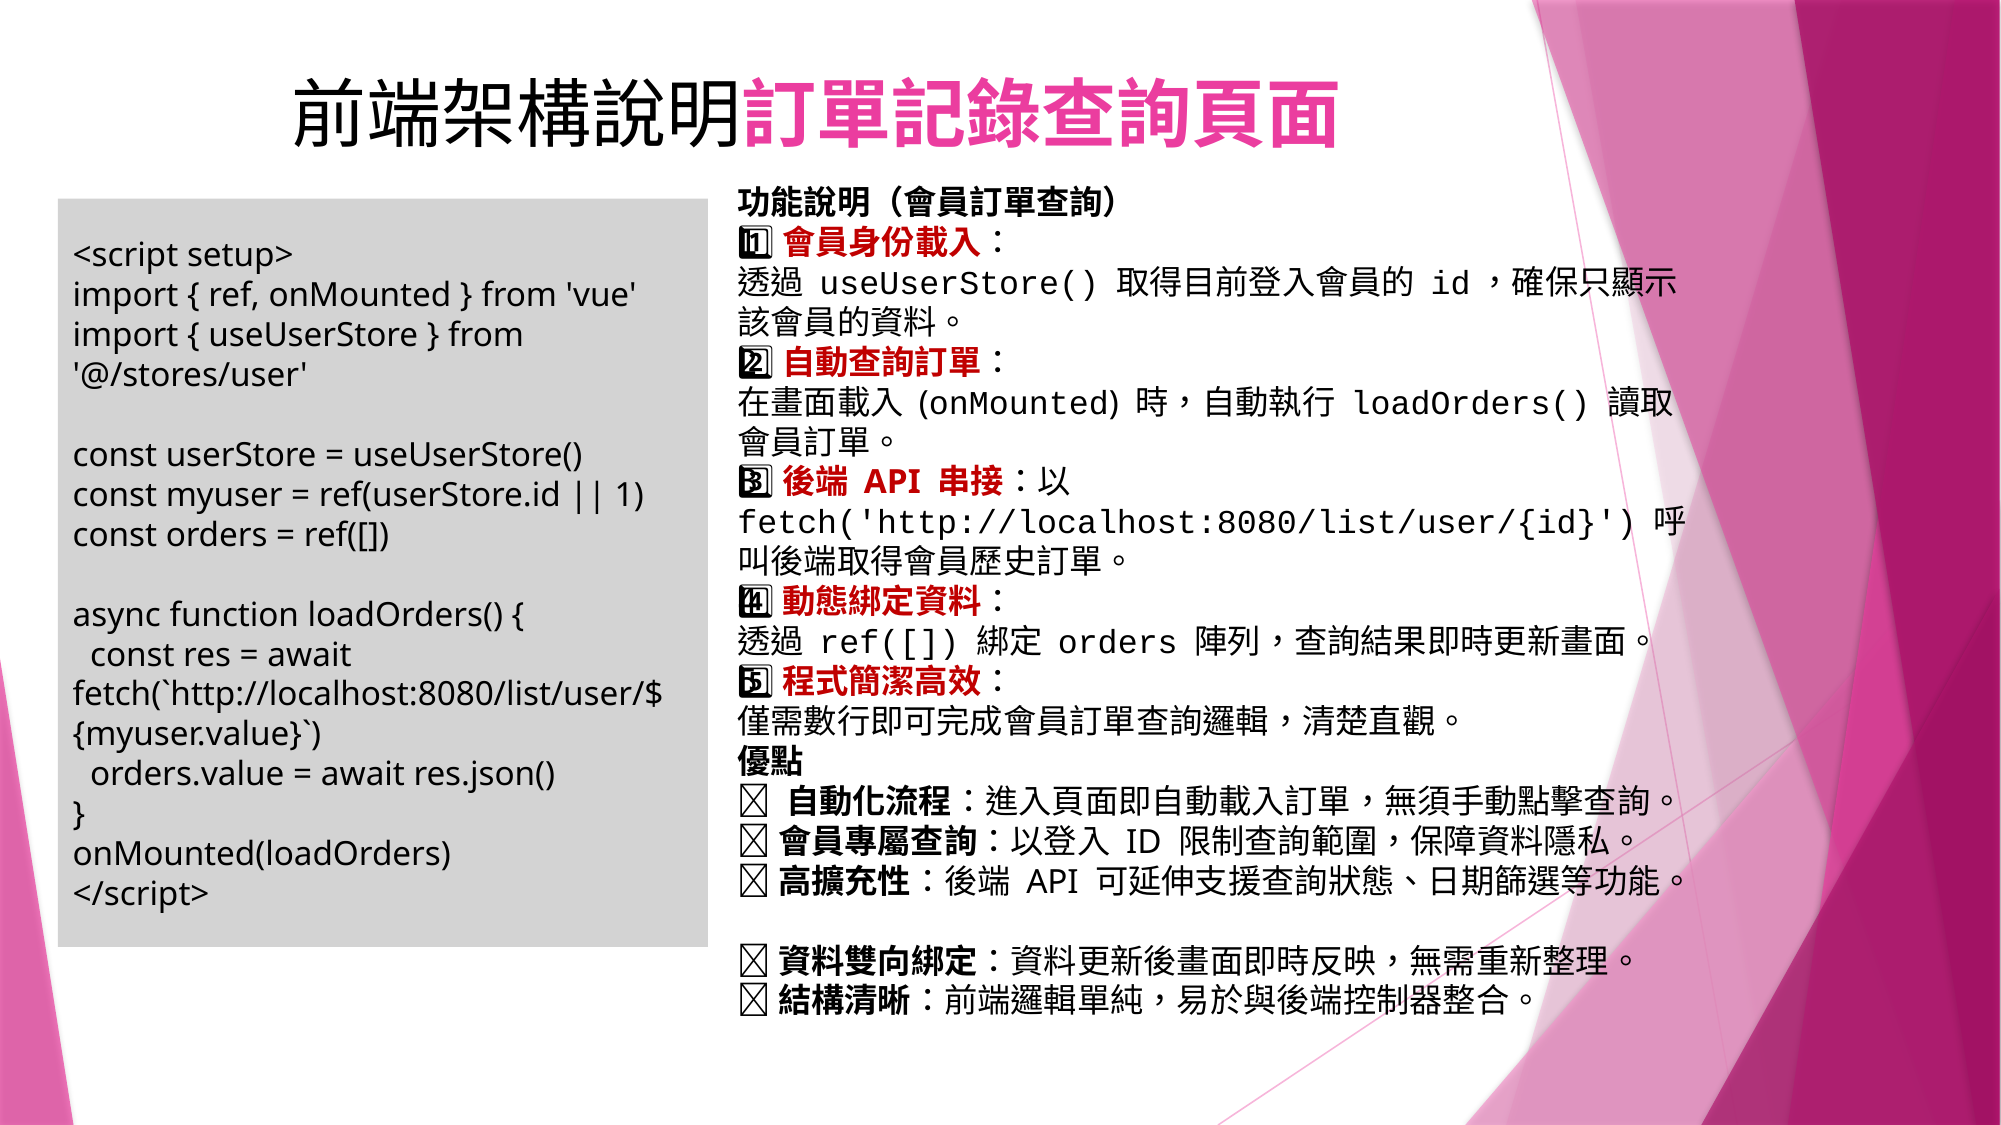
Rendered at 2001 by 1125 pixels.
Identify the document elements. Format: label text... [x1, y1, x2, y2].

title 前端架構說明訂單記錄查詢頁面 [111, 59, 1522, 276]
text_box 功能說明（會員訂單查詢） 1️⃣會員身份載入： 透過 useUserStore() 取得目前登入會員的 id，確保只顯示該會員的資料。 2️⃣自動查詢訂單： 在畫面載入 (onMounted) 時，自動執行 loadOrders() 讀取會員訂單。 3️⃣後端 API 串接：以 fetch('http://localhost:8080/list/user/{id}') 呼叫後端取得會員歷史訂單。 4️⃣動態綁定資料： 透過 ref([]) 綁定 orders 陣列，查詢結果即時更新畫面。 5️⃣程式簡潔高效： 僅需數行即可完成會員訂單查詢邏輯，清楚直觀。 優點 ✅ 自動化流程：進入頁面即自動載入訂單，無須手動點擊查詢。 ✅ 會員專屬查詢：以登入 ID 限制查詢範圍，保障資料隱私。 ✅ 高擴充性：後端 API 可延伸支援查詢狀態、日期篩選等功能。 ✅ 資料雙向綁定：資料更新後畫面即時反映，無需重新整理。 ✅ 結構清晰：前端邏輯單純，易於與後端控制器整合。 [722, 173, 1709, 1067]
text_box <script setup> import { ref, onMounted } from 'vue' import { useUserStore } from '@/stores/user' const userStore = useUserStore() const myuser = ref(userStore.id || 1) const orders = ref([]) async function loadOrders() { const res = await fetch(`http://localhost:8080/list/user/${myuser.value}`) orders.value = await res.json() } onMounted(loadOrders) </script> [57, 198, 708, 947]
